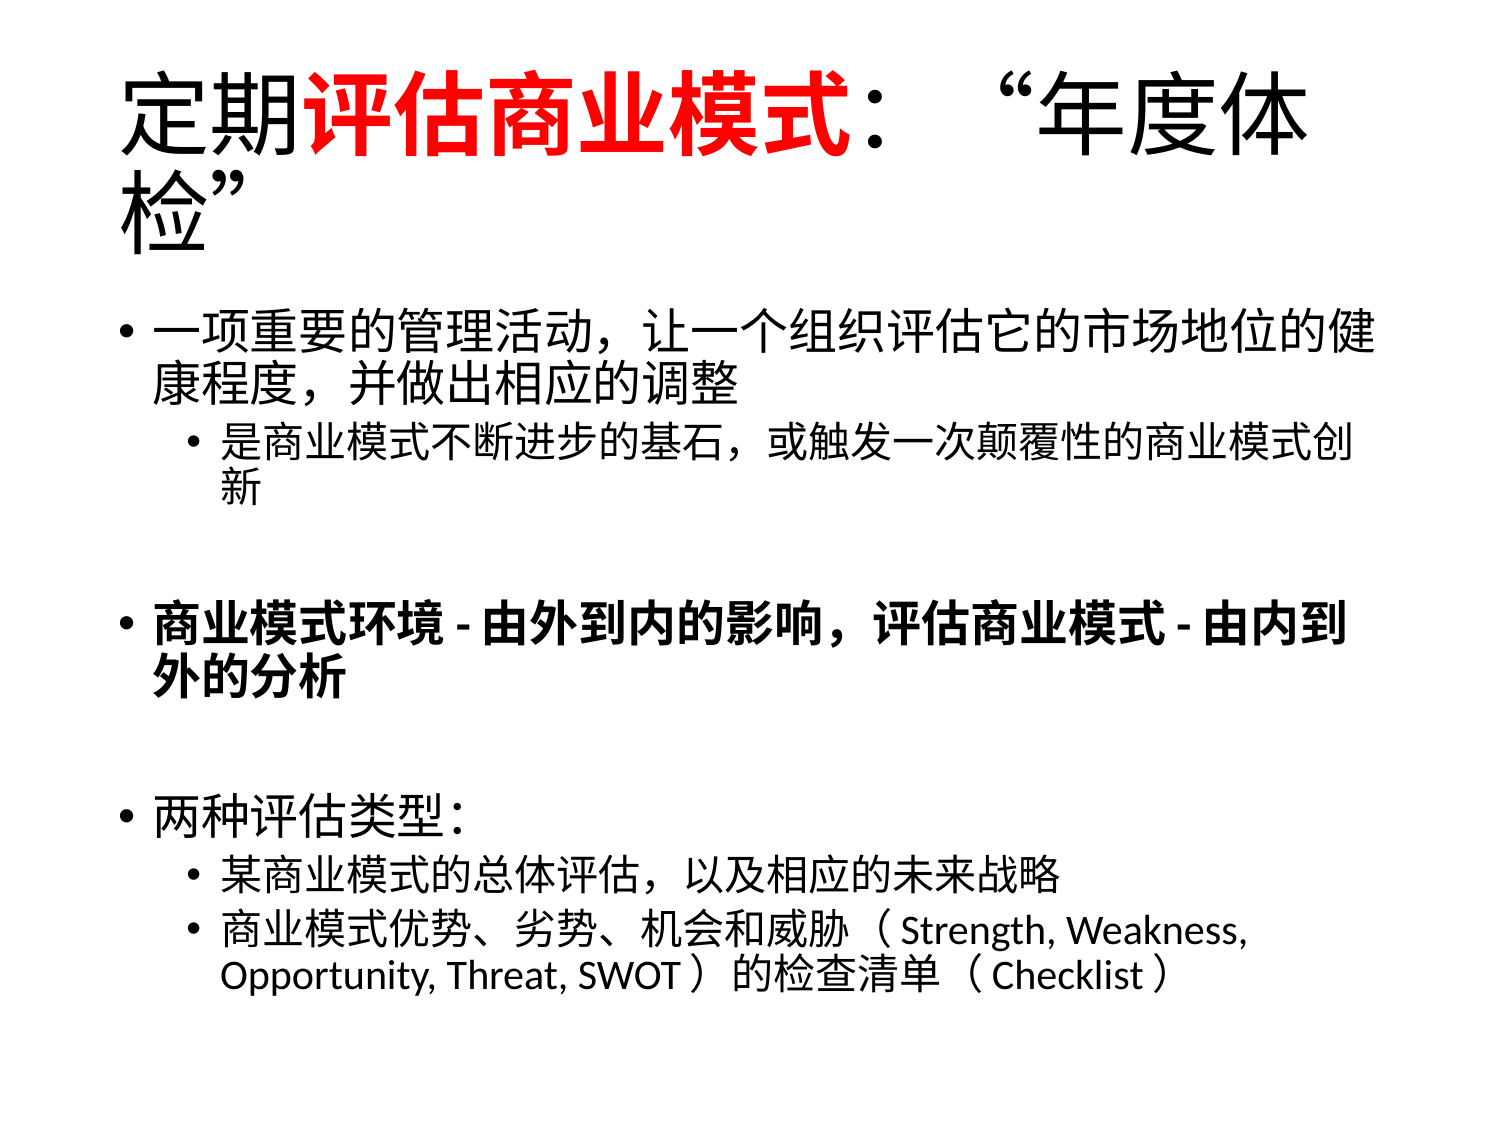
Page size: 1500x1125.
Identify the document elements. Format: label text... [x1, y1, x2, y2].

list 一项重要的管理活动，让一个组织评估它的市场地位的健康程度，并做出相应的调整 是商业模式不断进步的基石，或触发一次颠覆性的商业模式创新 商业模式环境-由外到内的影响，评估商业模式-由内到外的分析 两种评估类型： 某商业模式的总体评估，以及相应的未来战略 商业模式优势、劣势、机会和威胁（Strength, Weakness, Opportunity, Threat, SWOT）的检查清单（Checklist） [103, 299, 1397, 1014]
title 定期评估商业模式：“年度体检” [103, 59, 1397, 278]
